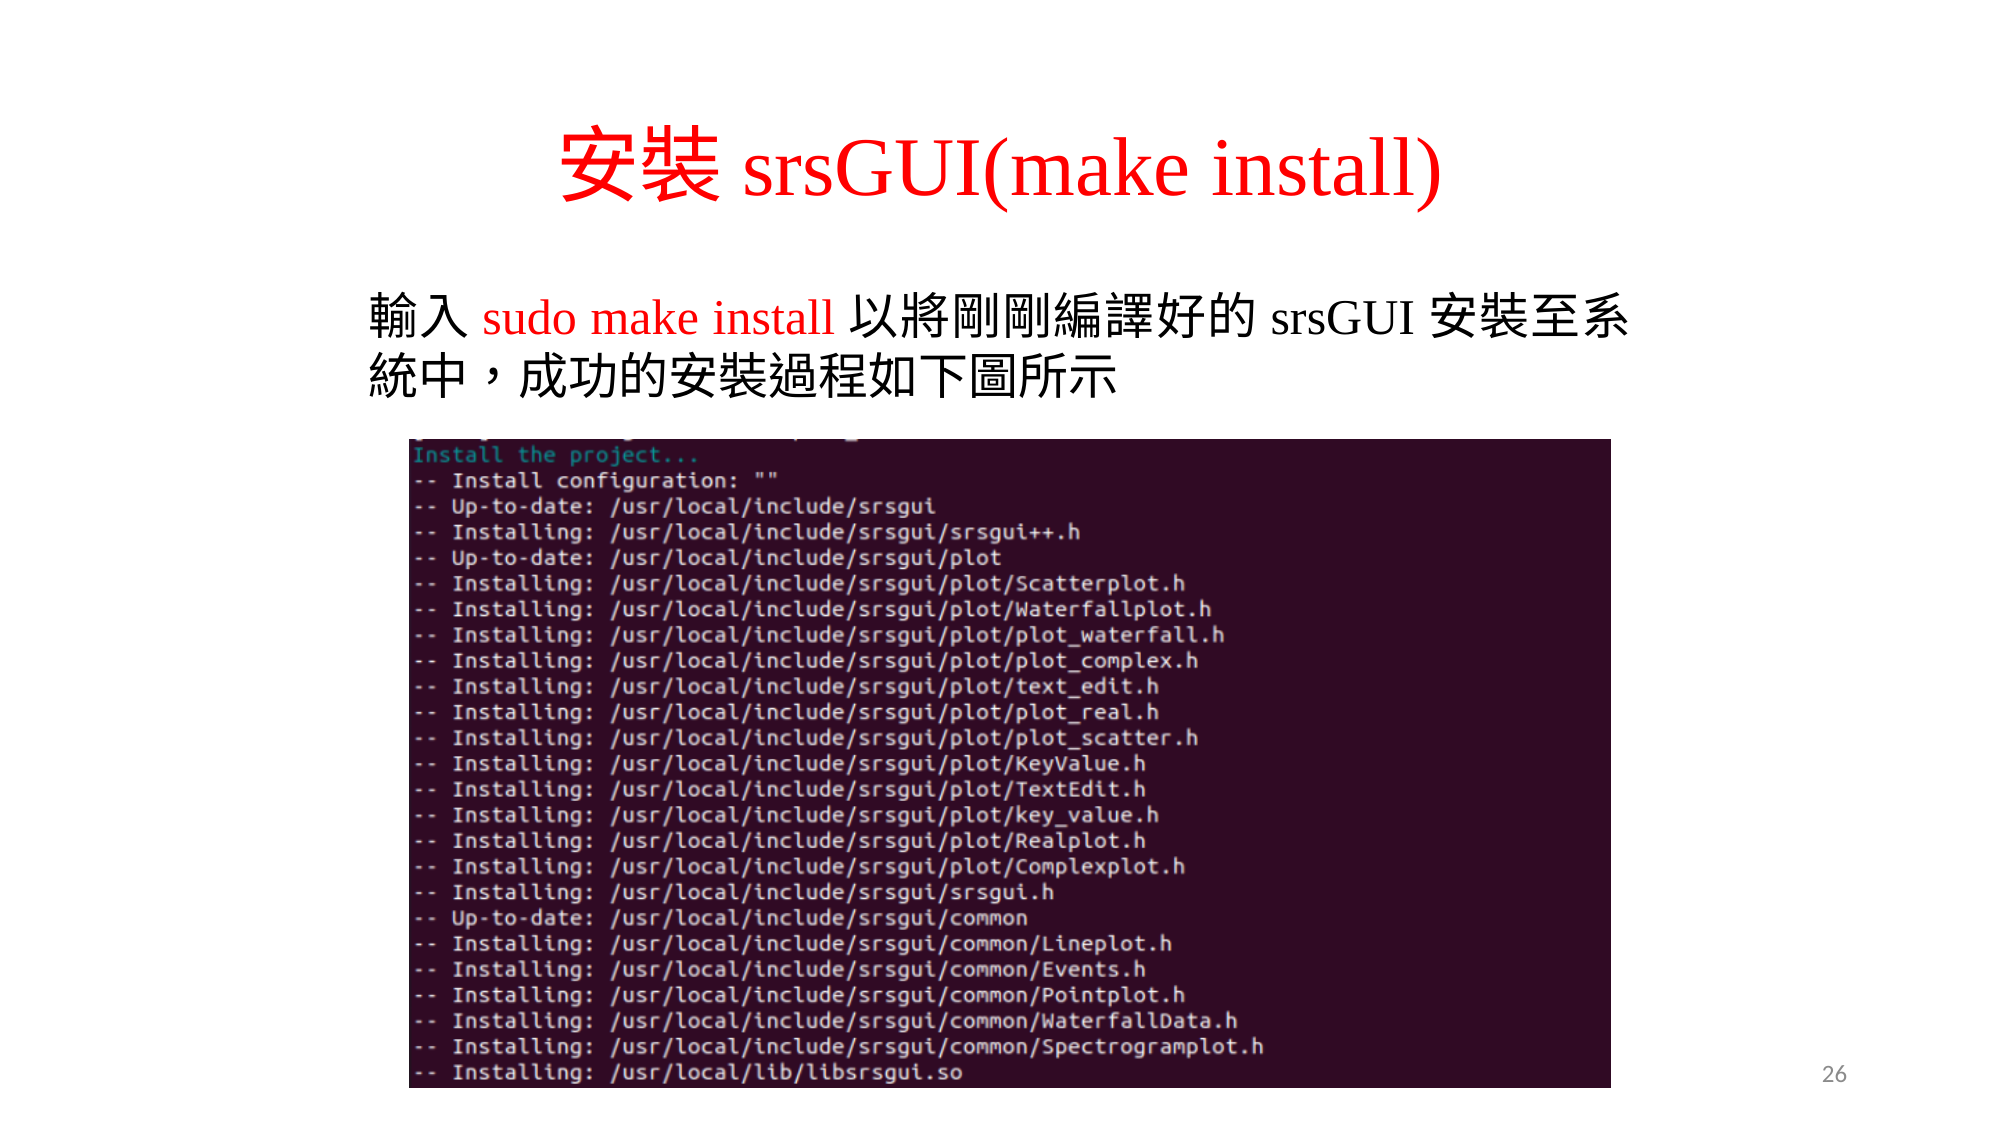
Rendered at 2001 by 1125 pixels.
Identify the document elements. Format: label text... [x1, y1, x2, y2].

picture [409, 439, 1611, 1088]
title 安裝srsGUI(make install) [137, 59, 1863, 278]
slide_number 26 [1412, 1042, 1863, 1103]
list 輸入sudo make install以將剛剛編譯好的srsGUI安裝至系統中，成功的安裝過程如下圖所示 [353, 277, 1647, 548]
